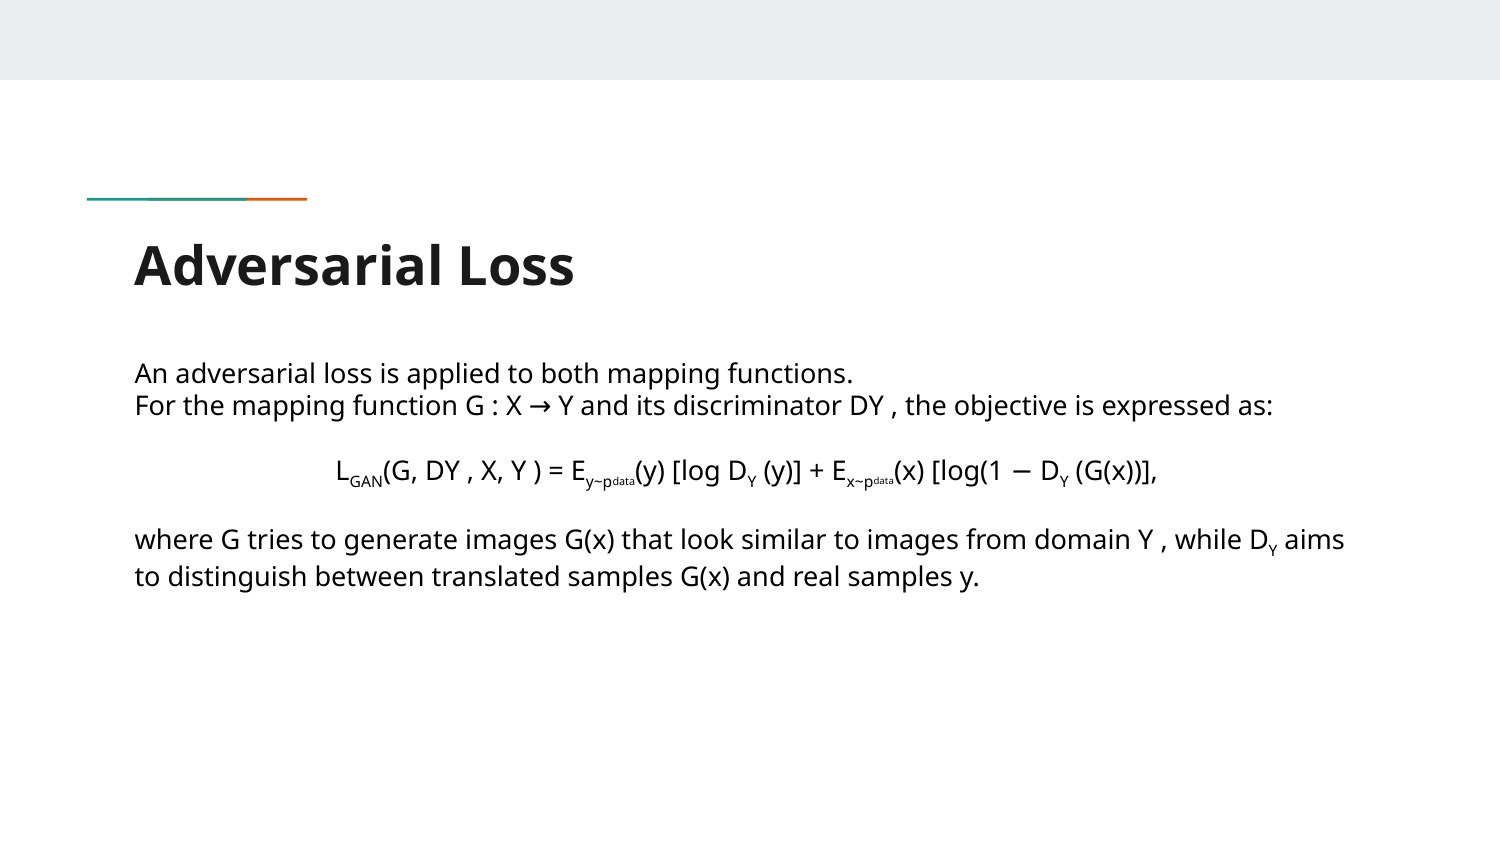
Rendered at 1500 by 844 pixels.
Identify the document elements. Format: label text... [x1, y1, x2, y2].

title Adversarial Loss [119, 216, 1381, 305]
list An adversarial loss is applied to both mapping functions. For the mapping function G : X → Y and its discriminator DY , the objective is expressed as: LGAN(G, DY , X, Y ) = Ey~pdata(y) [log DY (y)] + Ex~pdata(x) [log(1 − DY (G(x))], where G tries to generate images G(x) that look similar to images from domain Y , while DY aims to distinguish between translated samples G(x) and real samples y. [119, 341, 1381, 712]
